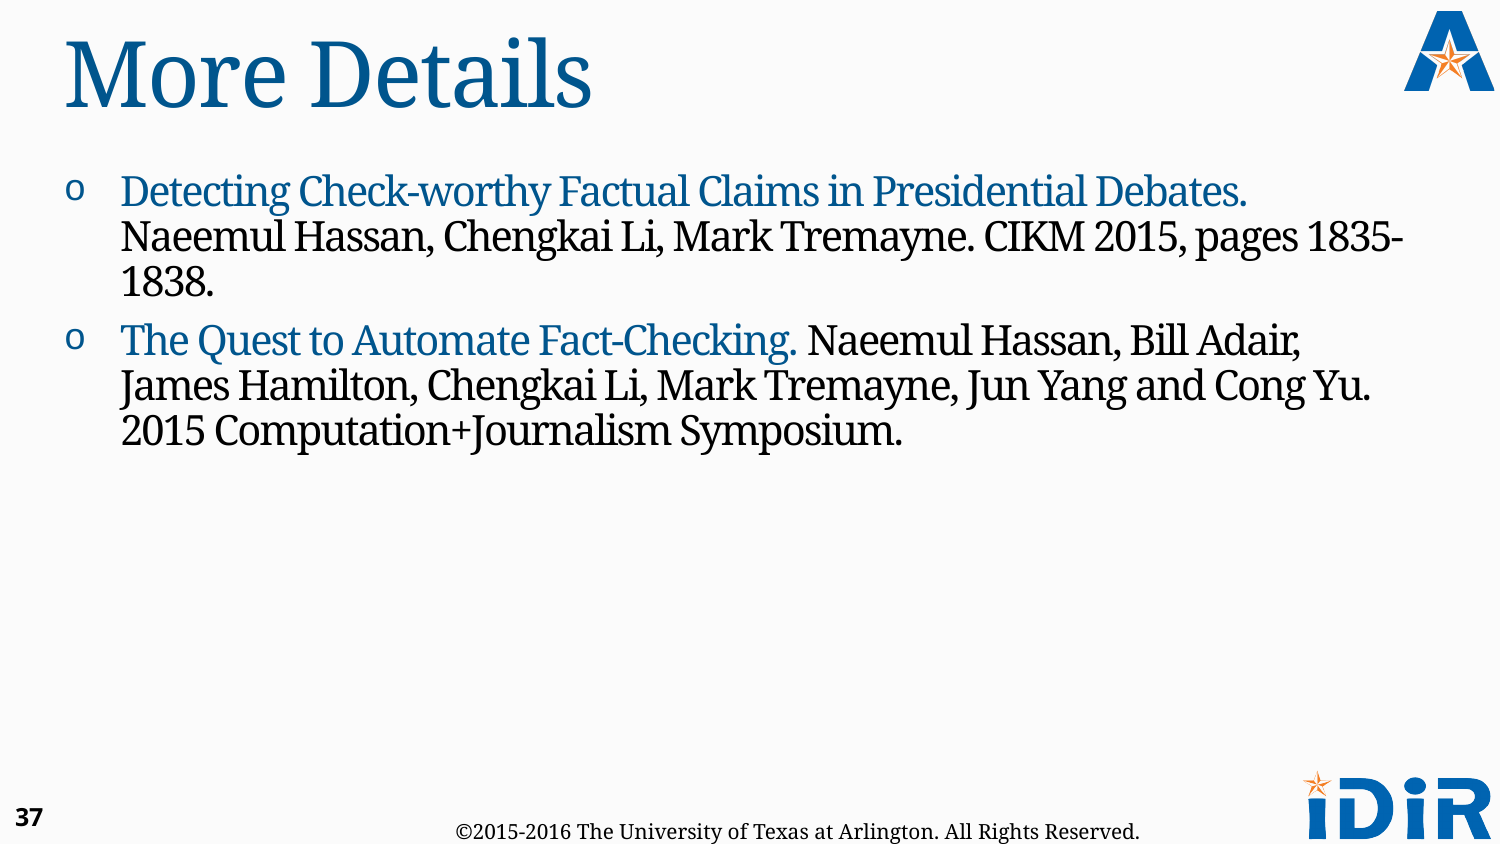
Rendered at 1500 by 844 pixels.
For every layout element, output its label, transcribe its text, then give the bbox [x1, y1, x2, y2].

title More Details [63, 28, 1436, 130]
list Detecting Check-worthy Factual Claims in Presidential Debates. Naeemul Hassan, Chengkai Li, Mark Tremayne. CIKM 2015, pages 1835-1838. The Quest to Automate Fact-Checking. Naeemul Hassan, Bill Adair, James Hamilton, Chengkai Li, Mark Tremayne, Jun Yang and Cong Yu. 2015 Computation+Journalism Symposium. [63, 170, 1407, 413]
slide_number 37 [0, 796, 350, 842]
picture [1301, 769, 1495, 844]
picture [1404, 11, 1495, 91]
